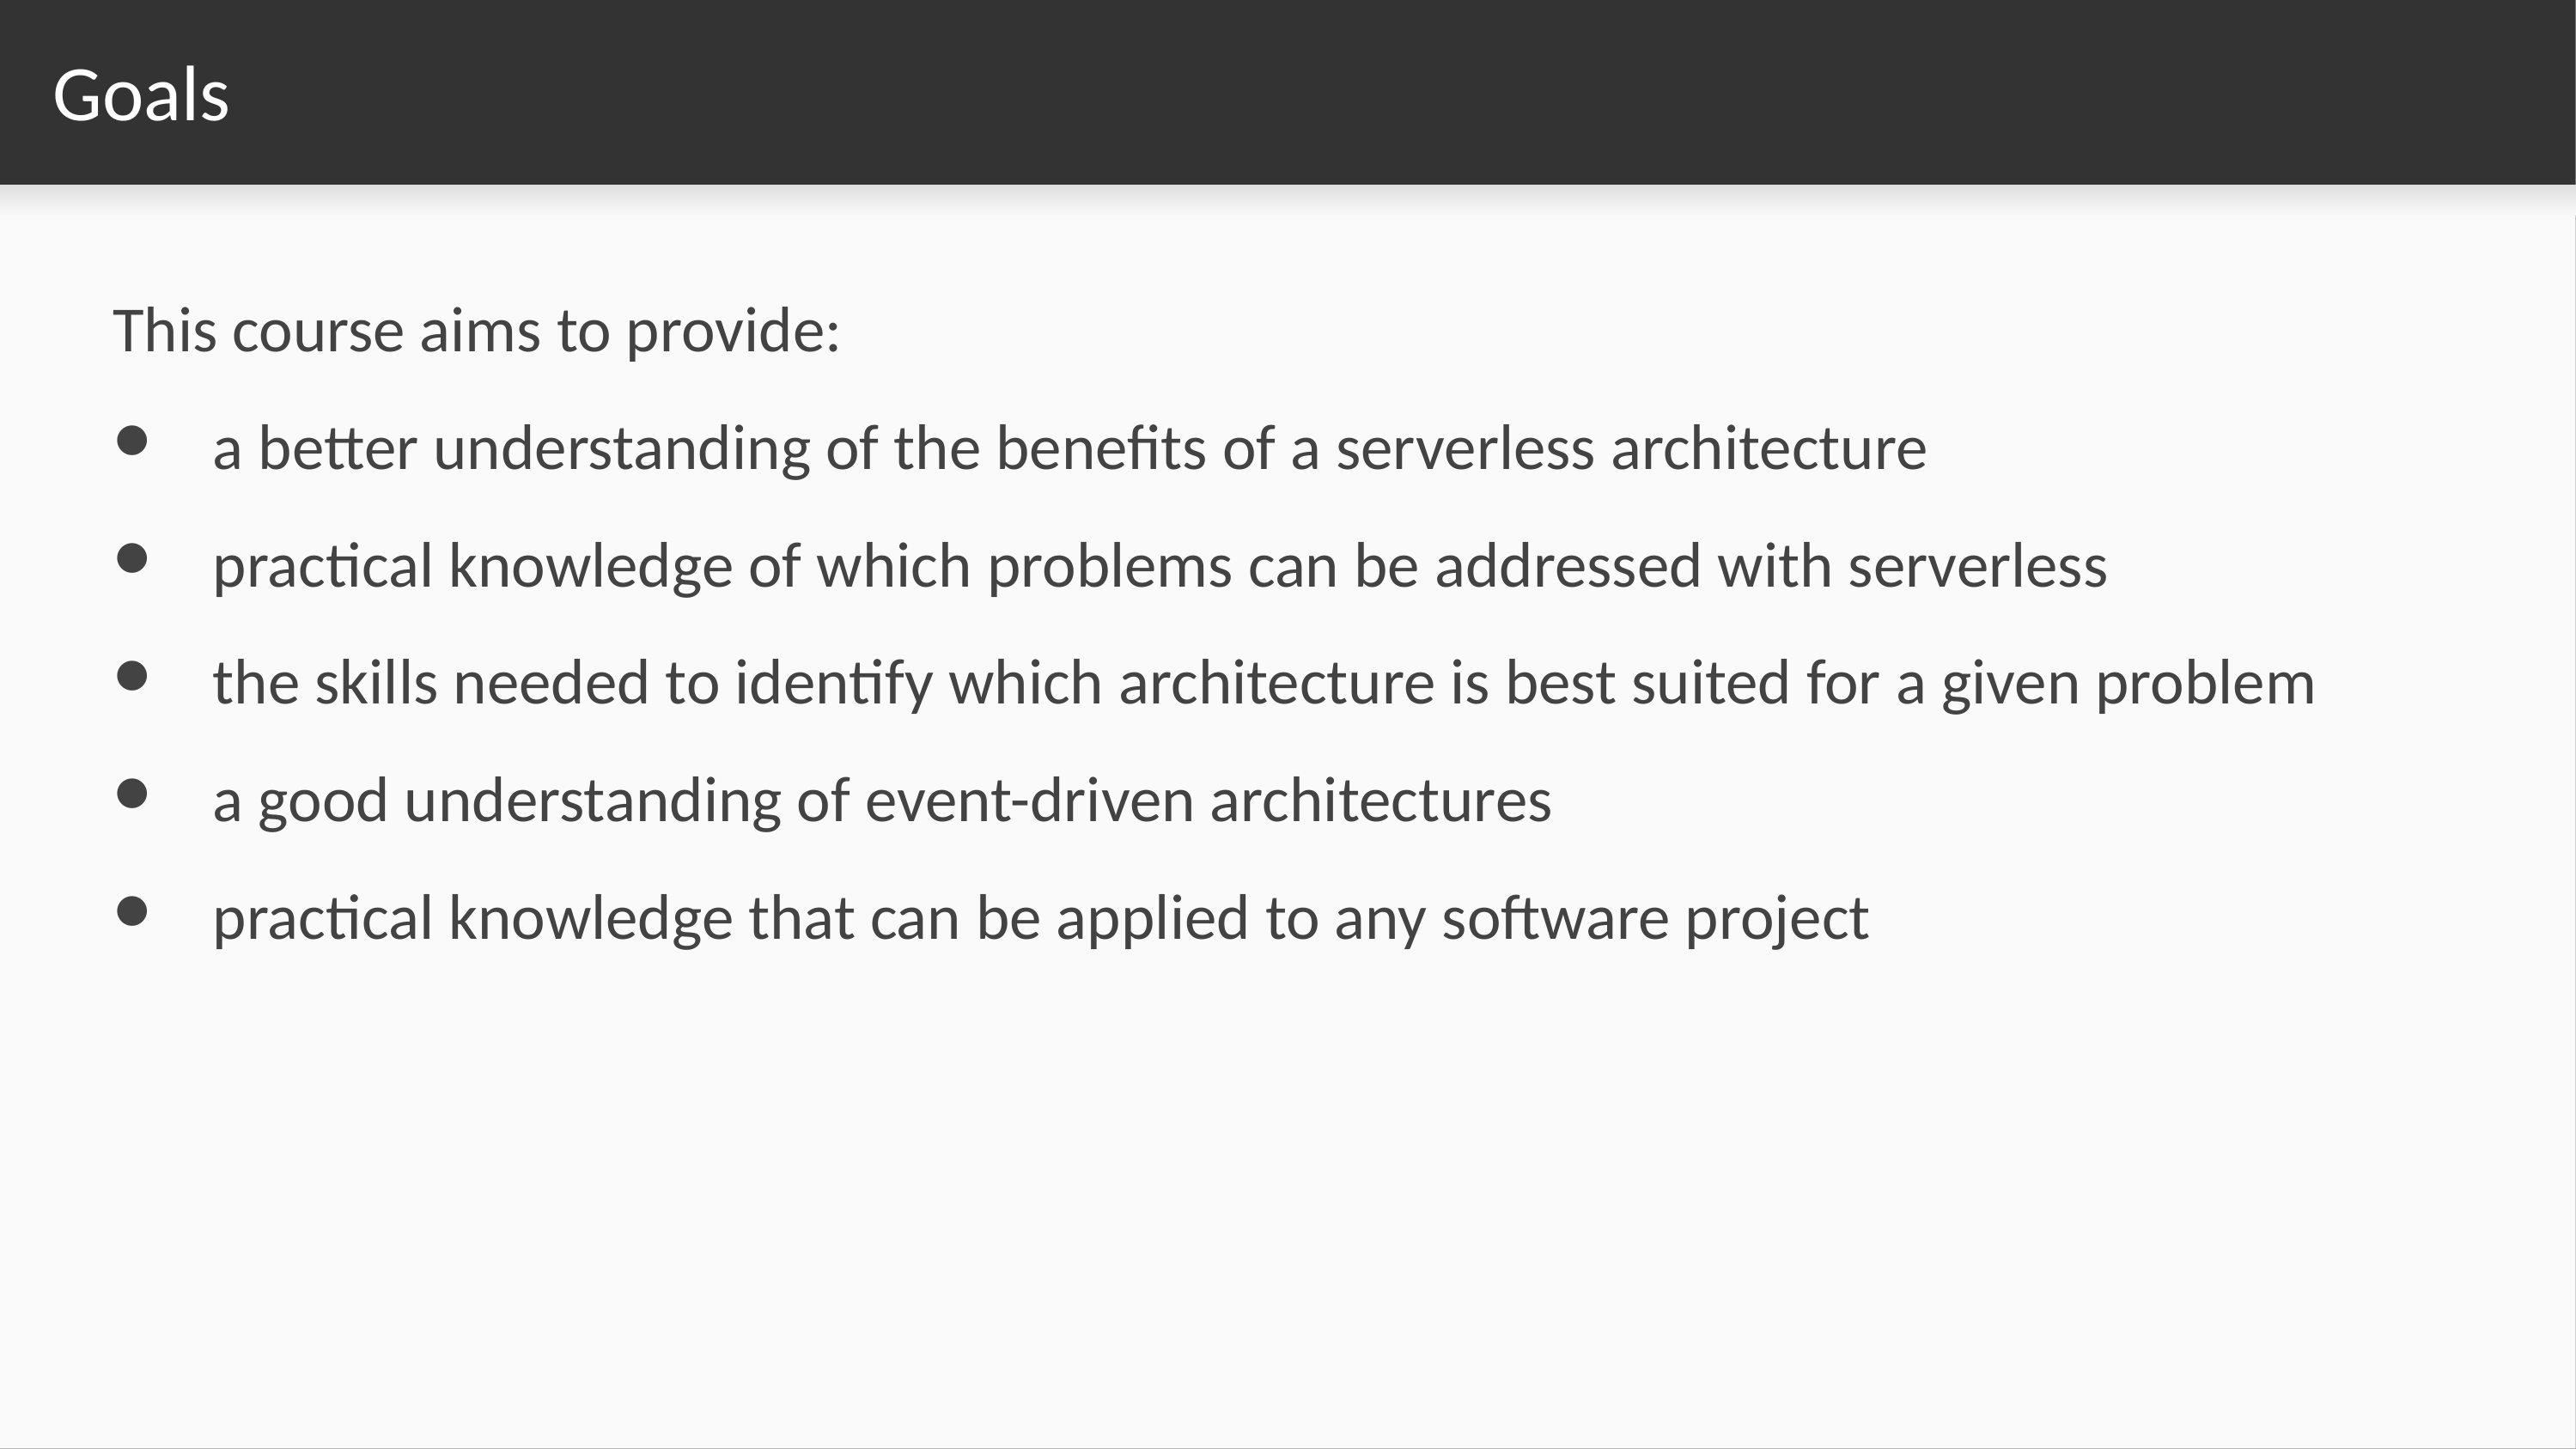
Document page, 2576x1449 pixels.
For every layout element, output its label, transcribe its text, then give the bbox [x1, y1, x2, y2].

title Goals [27, 4, 2515, 174]
list This course aims to provide: a better understanding of the benefits of a serverless architecture practical knowledge of which problems can be addressed with serverless the skills needed to identify which architecture is best suited for a given problem a good understanding of event-driven architectures practical knowledge that can be applied to any software project [58, 250, 2515, 1385]
